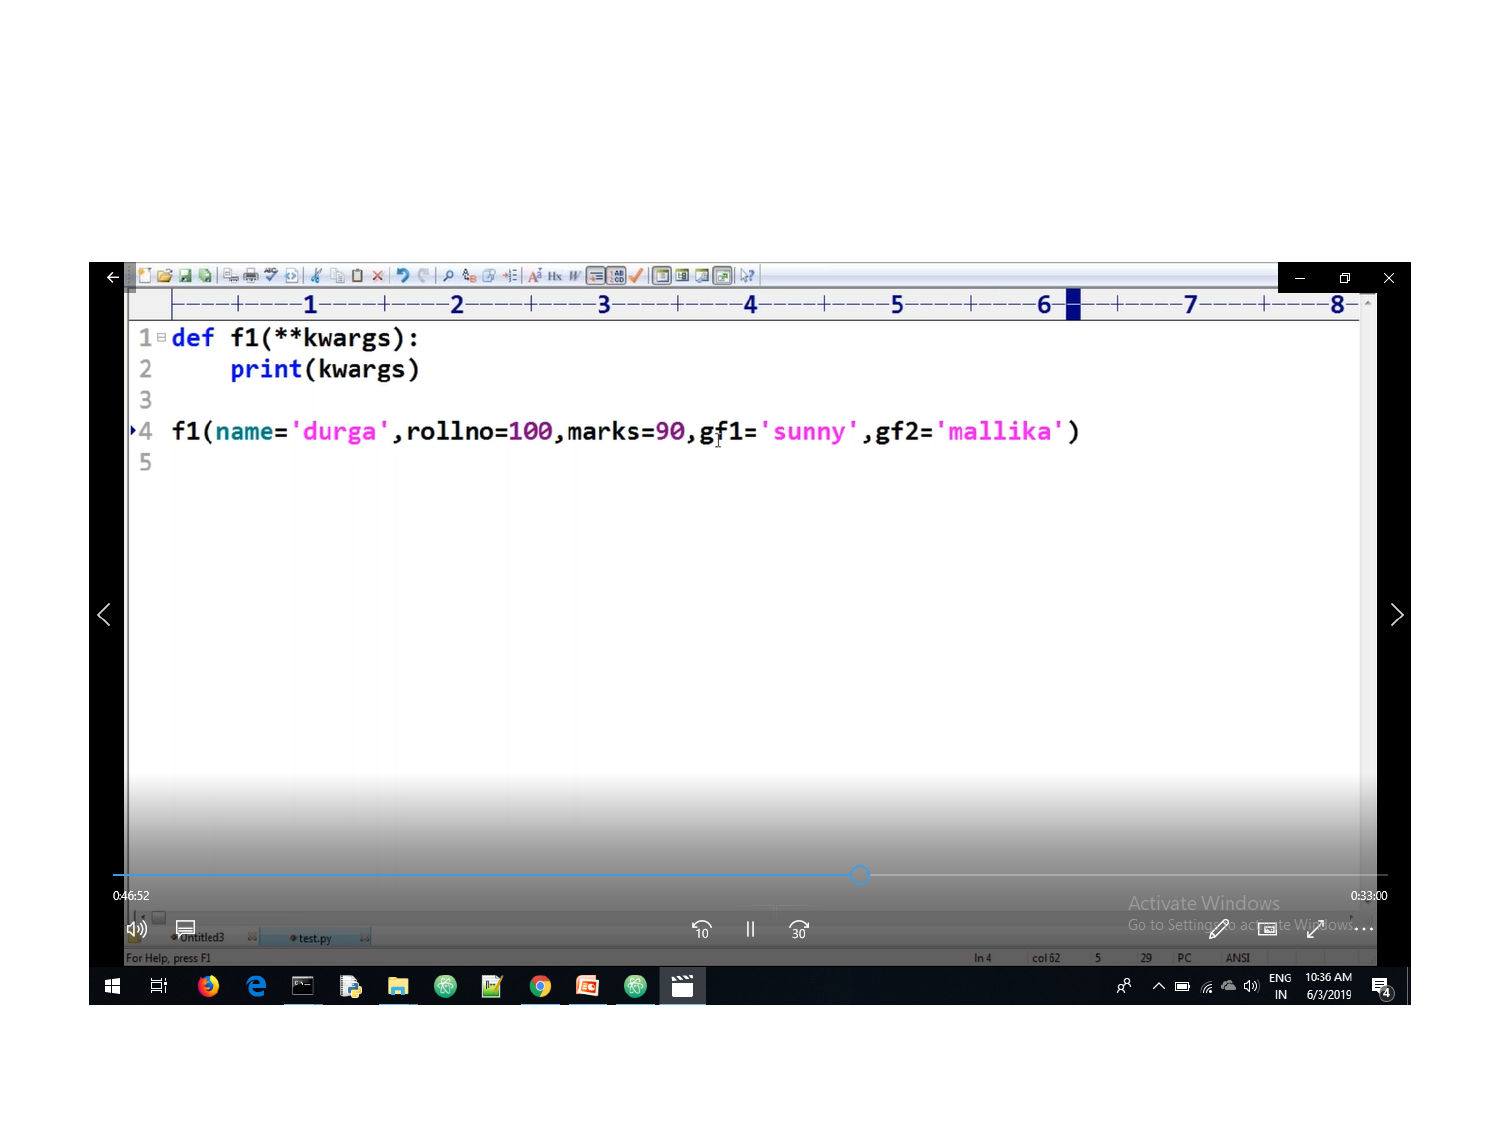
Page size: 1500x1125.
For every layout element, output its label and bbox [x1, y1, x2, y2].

list [89, 262, 1411, 1006]
